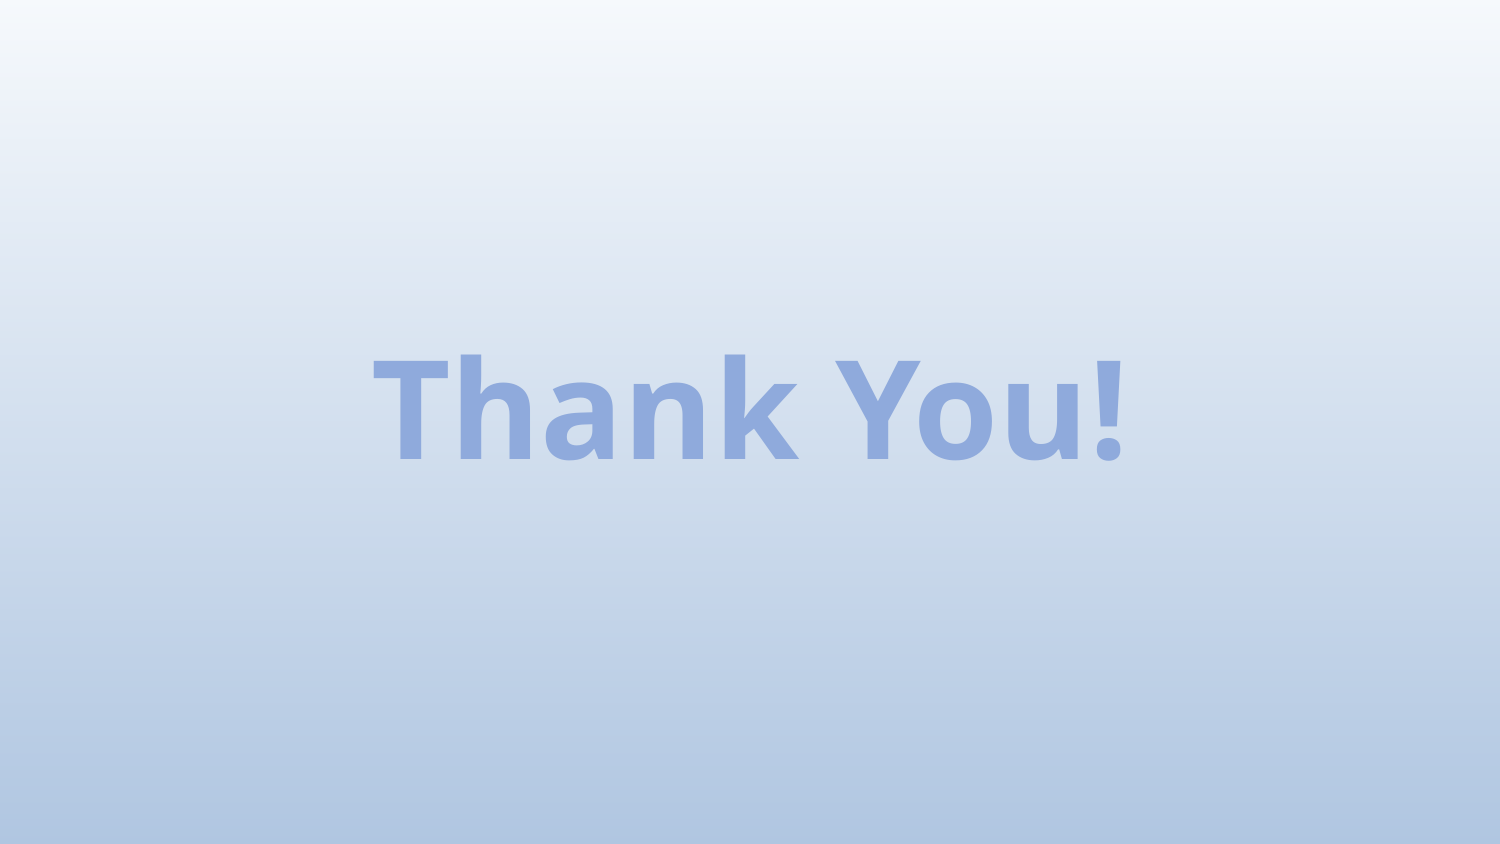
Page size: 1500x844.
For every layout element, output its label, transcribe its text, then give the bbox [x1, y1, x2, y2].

text_box Thank You! [323, 246, 1177, 562]
